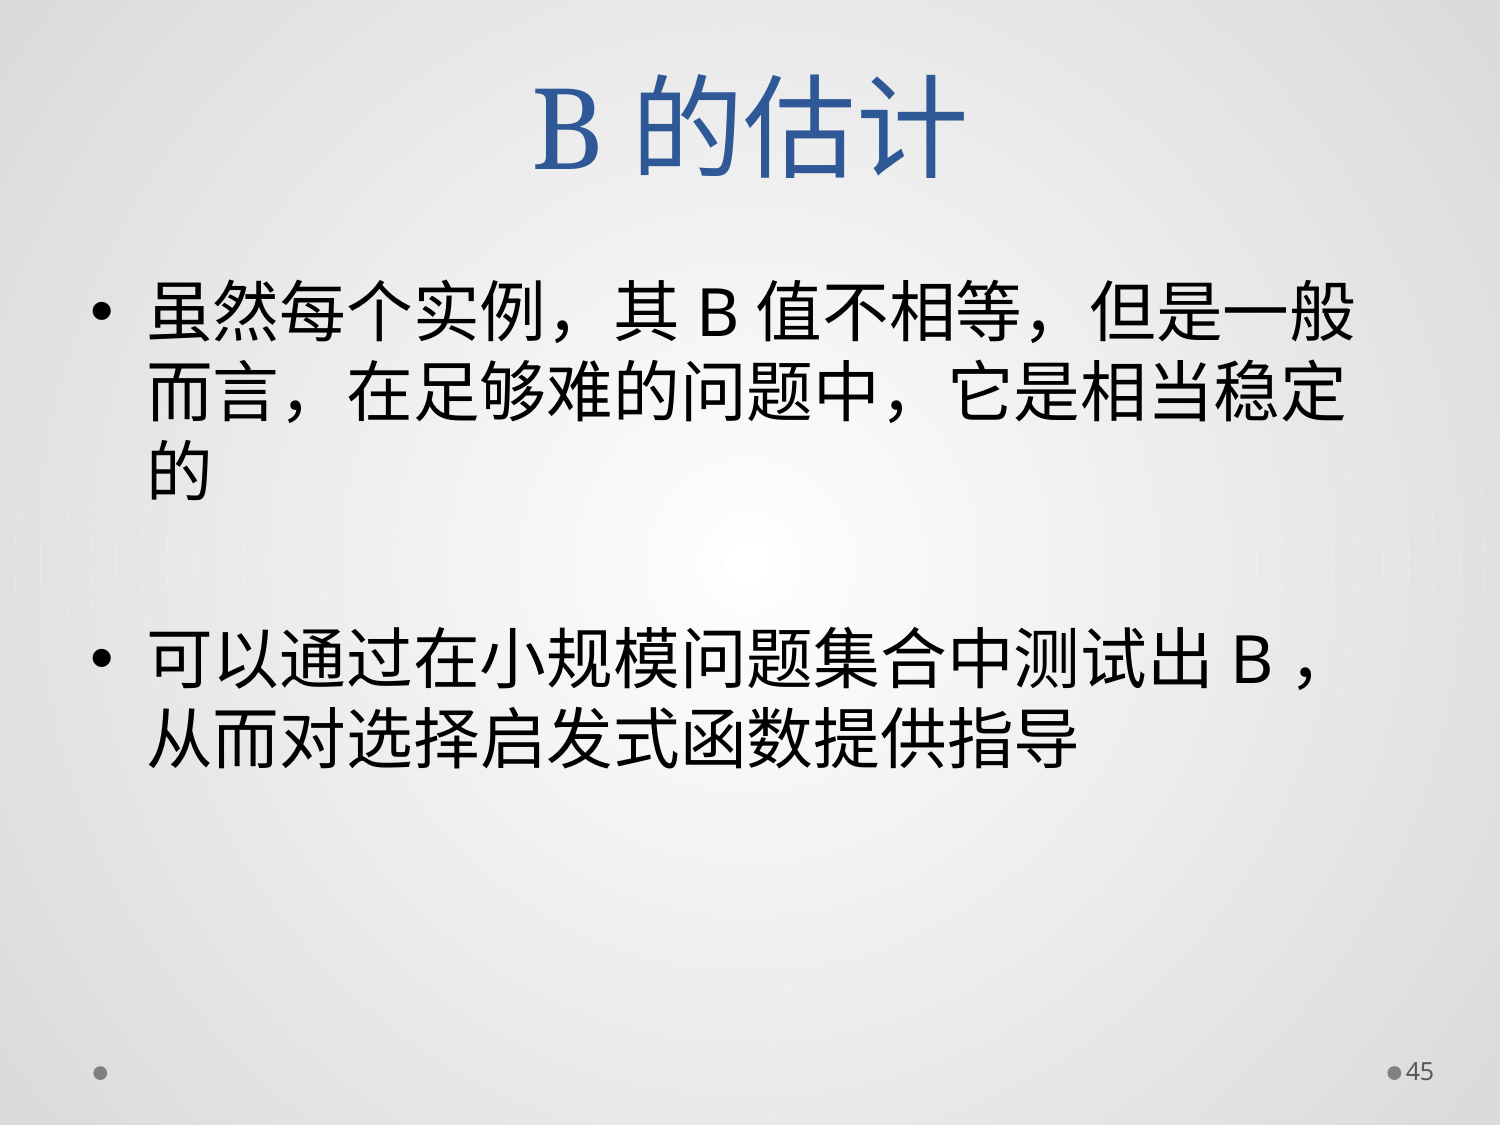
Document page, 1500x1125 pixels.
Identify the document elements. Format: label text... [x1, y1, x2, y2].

list 虽然每个实例，其B值不相等，但是一般而言，在足够难的问题中，它是相当稳定的 可以通过在小规模问题集合中测试出B，从而对选择启发式函数提供指导 [75, 262, 1425, 1005]
title B的估计 [75, 0, 1425, 262]
slide_number 45 [1401, 1042, 1494, 1103]
